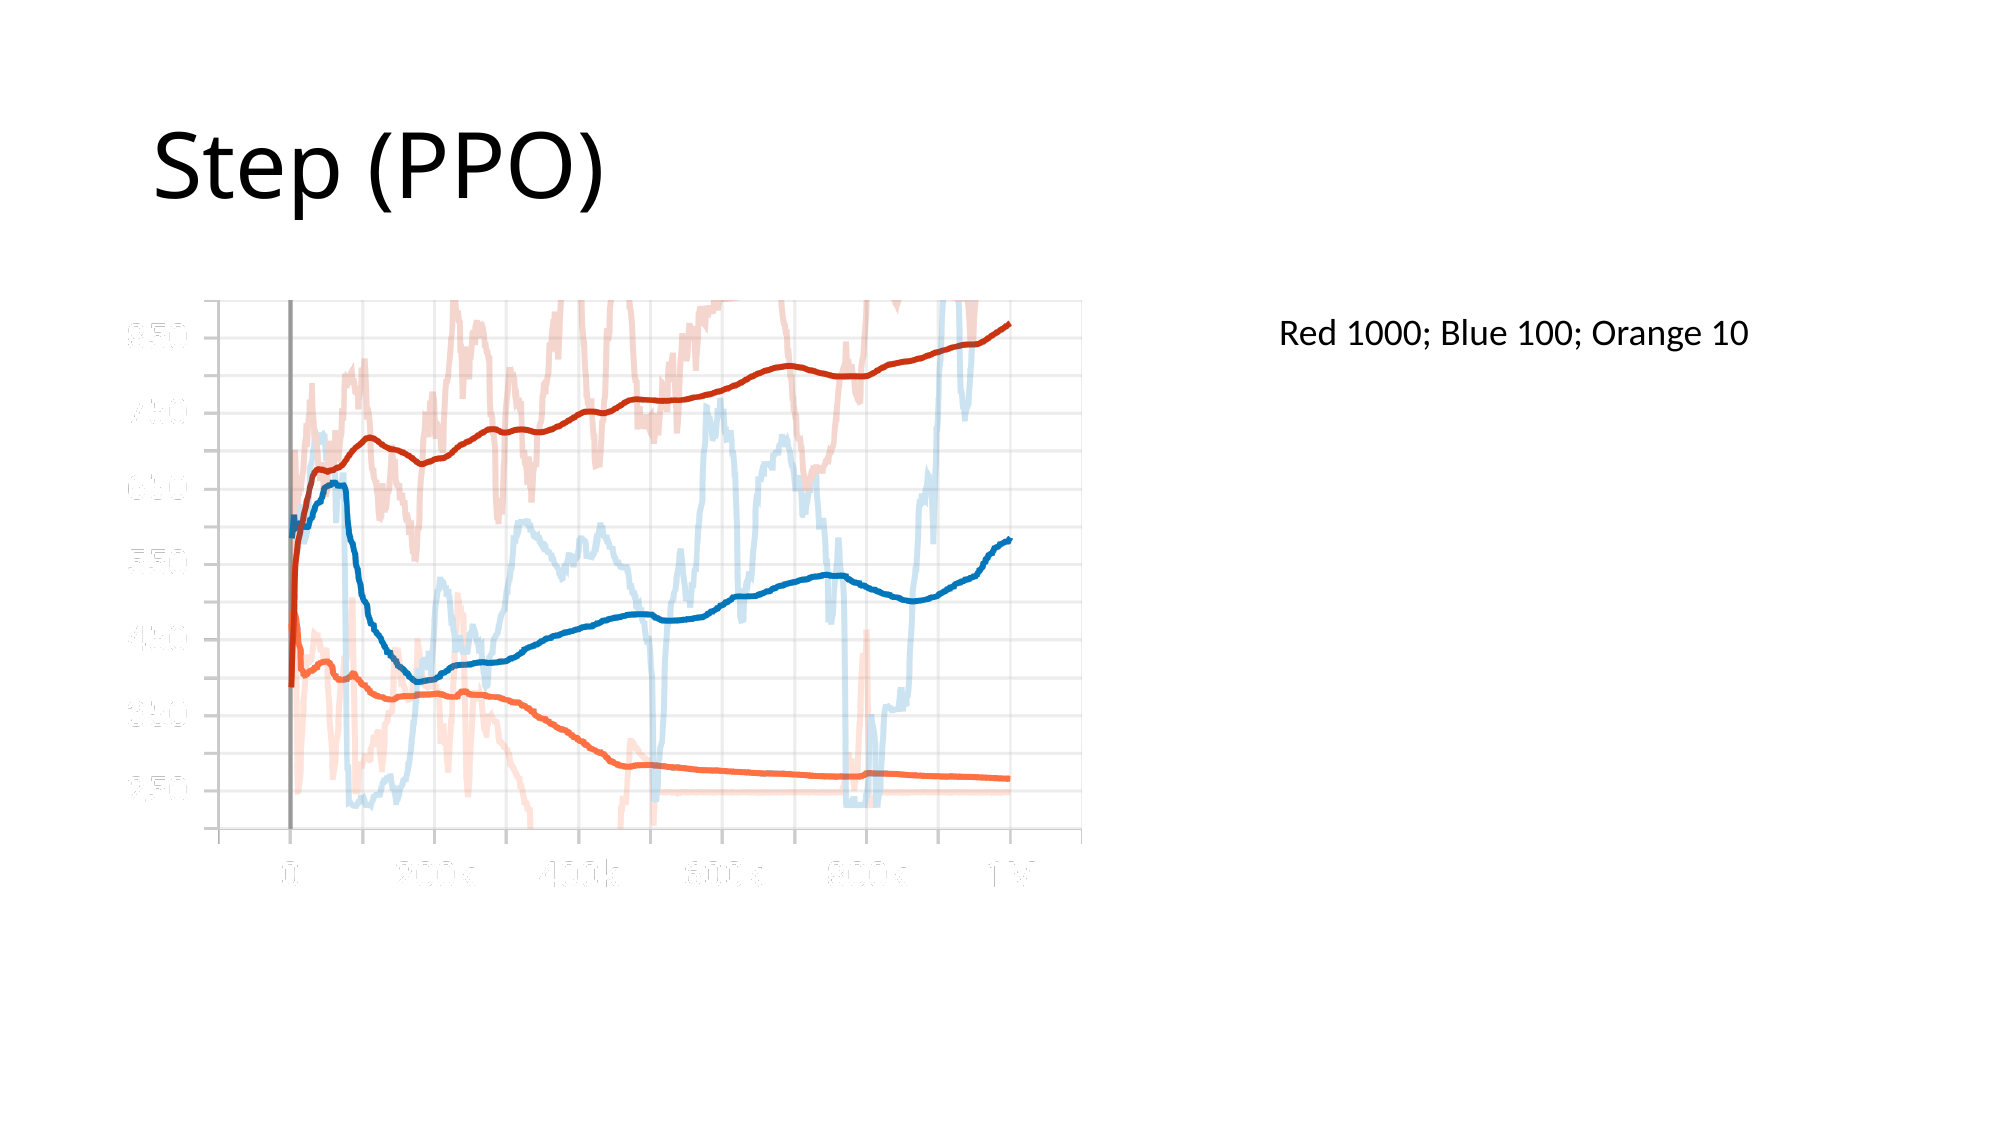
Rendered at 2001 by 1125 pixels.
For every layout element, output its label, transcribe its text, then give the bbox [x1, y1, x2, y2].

text_box Red 1000; Blue 100; Orange 10 [1264, 300, 2000, 361]
title Step (PPO) [137, 59, 1863, 278]
picture [99, 300, 1082, 897]
